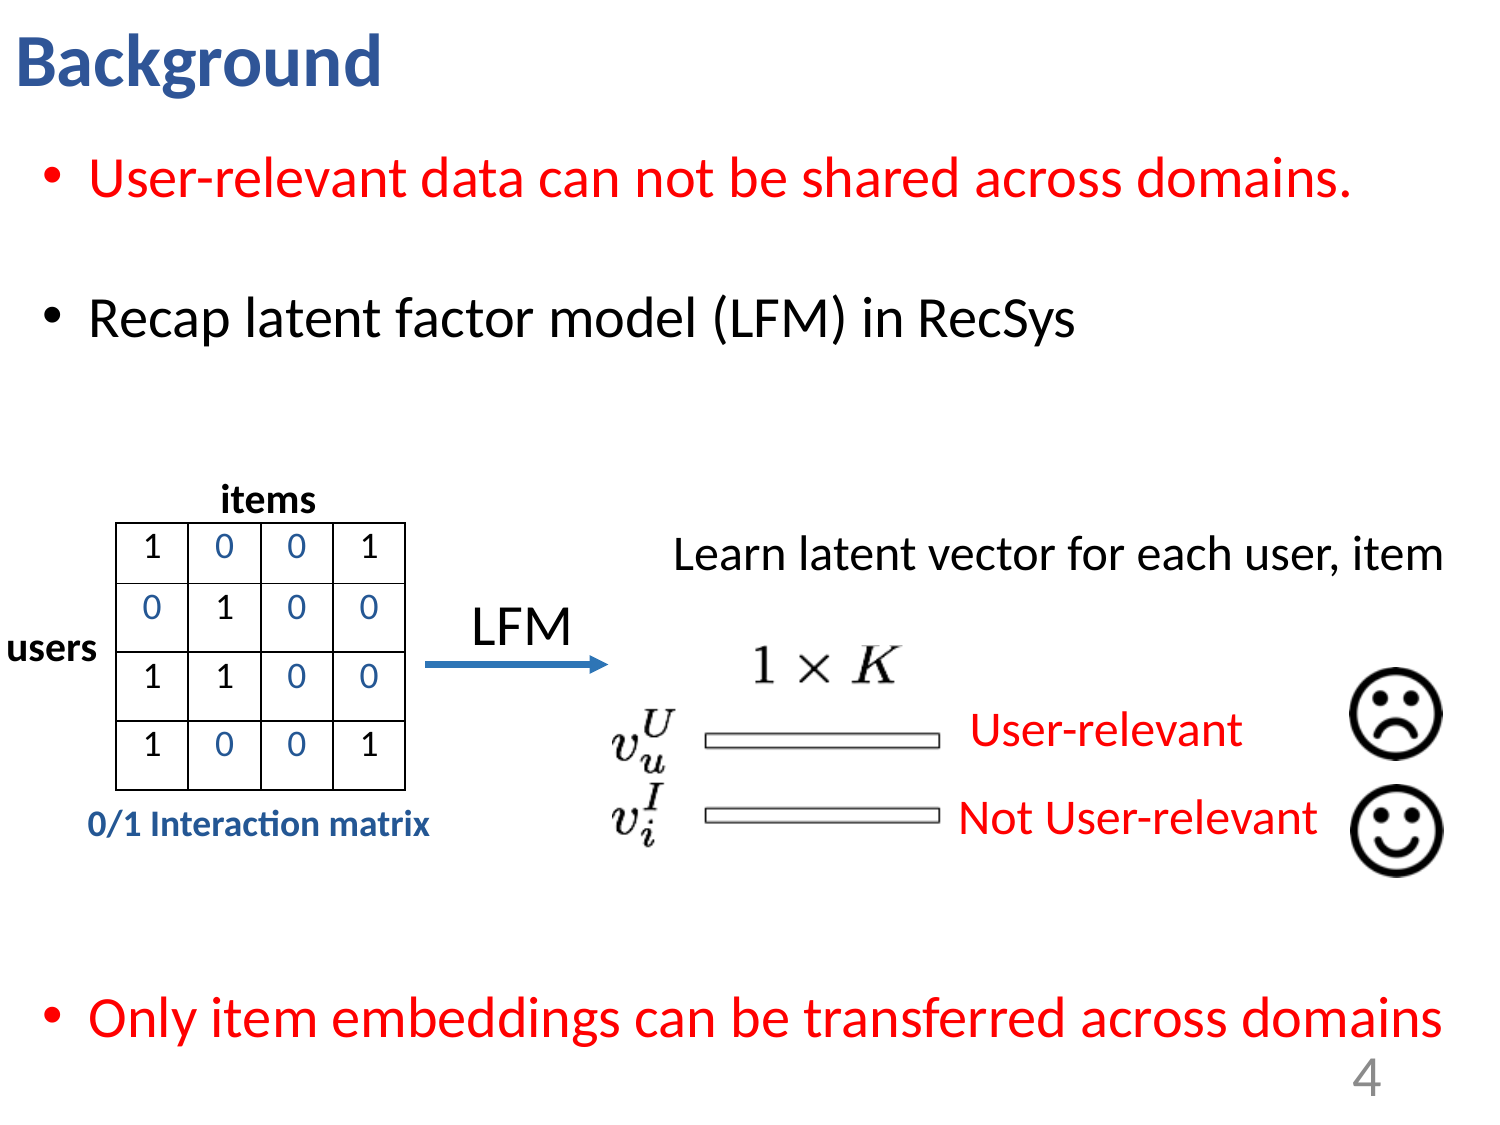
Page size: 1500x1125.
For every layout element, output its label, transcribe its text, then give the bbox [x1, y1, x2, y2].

table_cell 0 [262, 584, 332, 651]
table_cell 1 [189, 653, 260, 720]
table_header 1 [117, 524, 187, 583]
text_box users [0, 612, 113, 678]
table_cell 0 [334, 653, 404, 720]
text_box Learn latent vector for each user, item [658, 512, 1461, 588]
picture [1350, 784, 1444, 878]
text_box 0/1 Interaction matrix [72, 791, 446, 852]
table_cell 0 [262, 722, 332, 789]
table_cell 0 [117, 584, 187, 651]
table_header 0 [262, 530, 332, 583]
table_cell 1 [189, 584, 260, 651]
table_cell 1 [117, 653, 187, 720]
text_box Not User-relevant [943, 776, 1334, 852]
picture [612, 645, 942, 849]
text_box 4 [1059, 1042, 1397, 1103]
text_box items [205, 464, 332, 530]
table_cell 0 [334, 584, 404, 651]
picture [1349, 667, 1443, 761]
text_box User-relevant [954, 688, 1259, 764]
table_cell 1 [117, 722, 187, 789]
title Background [0, 0, 1500, 62]
text_box User-relevant data can not be shared across domains. Recap latent factor model (LFM) in RecSys Only item embeddings can be transferred across domains [0, 62, 1500, 1125]
table_cell 0 [189, 722, 260, 789]
table_header 0 [189, 524, 260, 583]
table_cell 0 [262, 653, 332, 720]
text_box LFM [457, 579, 588, 664]
table_header 1 [334, 524, 404, 583]
table_cell 1 [334, 722, 404, 789]
